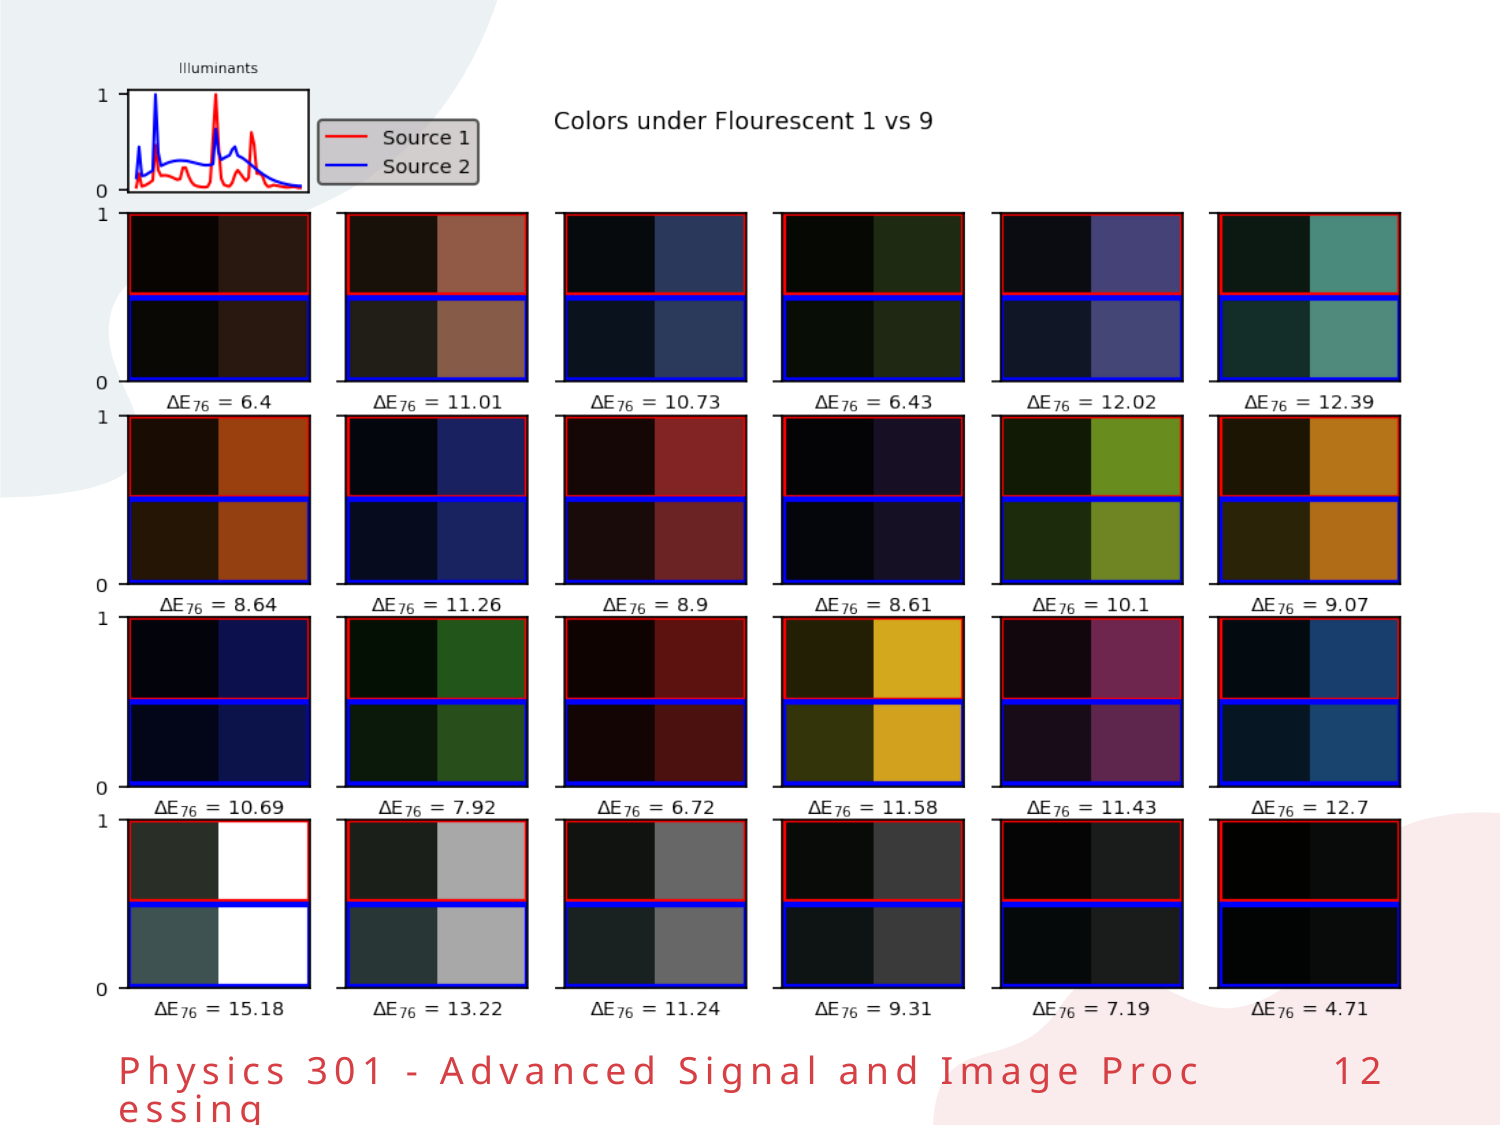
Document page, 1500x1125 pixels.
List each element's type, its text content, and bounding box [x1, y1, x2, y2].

footer Physics 301 - Advanced Signal and Image Processing [103, 1043, 1222, 1103]
slide_number 12 [1244, 1043, 1397, 1103]
picture [1, 0, 1500, 1125]
